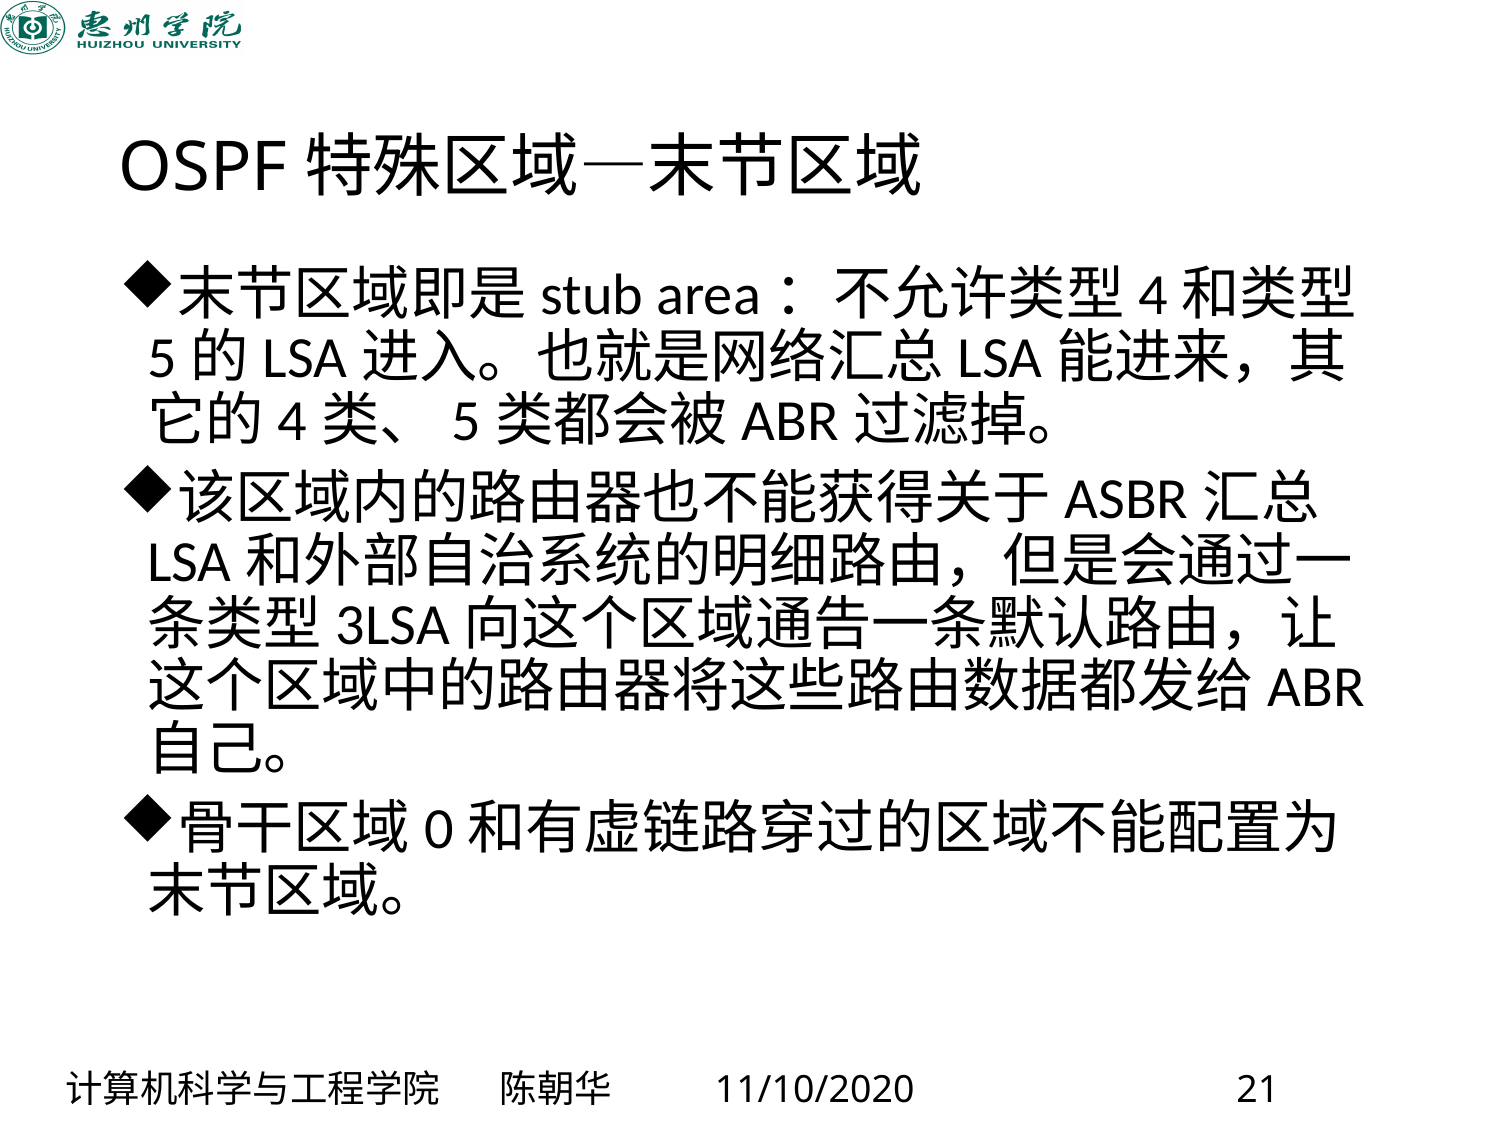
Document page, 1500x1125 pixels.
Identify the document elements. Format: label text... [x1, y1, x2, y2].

picture [0, 0, 244, 55]
list 末节区域即是stub area：不允许类型4和类型5的LSA进入。也就是网络汇总LSA能进来，其它的4类、5类都会被ABR过滤掉。 该区域内的路由器也不能获得关于ASBR汇总LSA和外部自治系统的明细路由，但是会通过一条类型3LSA向这个区域通告一条默认路由，让这个区域中的路由器将这些路由数据都发给ABR自己。 骨干区域0和有虚链路穿过的区域不能配置为末节区域。 [103, 256, 1398, 1040]
text_box 计算机科学与工程学院 陈朝华 11/10/2020 21 [50, 1057, 1398, 1125]
title OSPF特殊区域—末节区域 [103, 60, 1398, 256]
